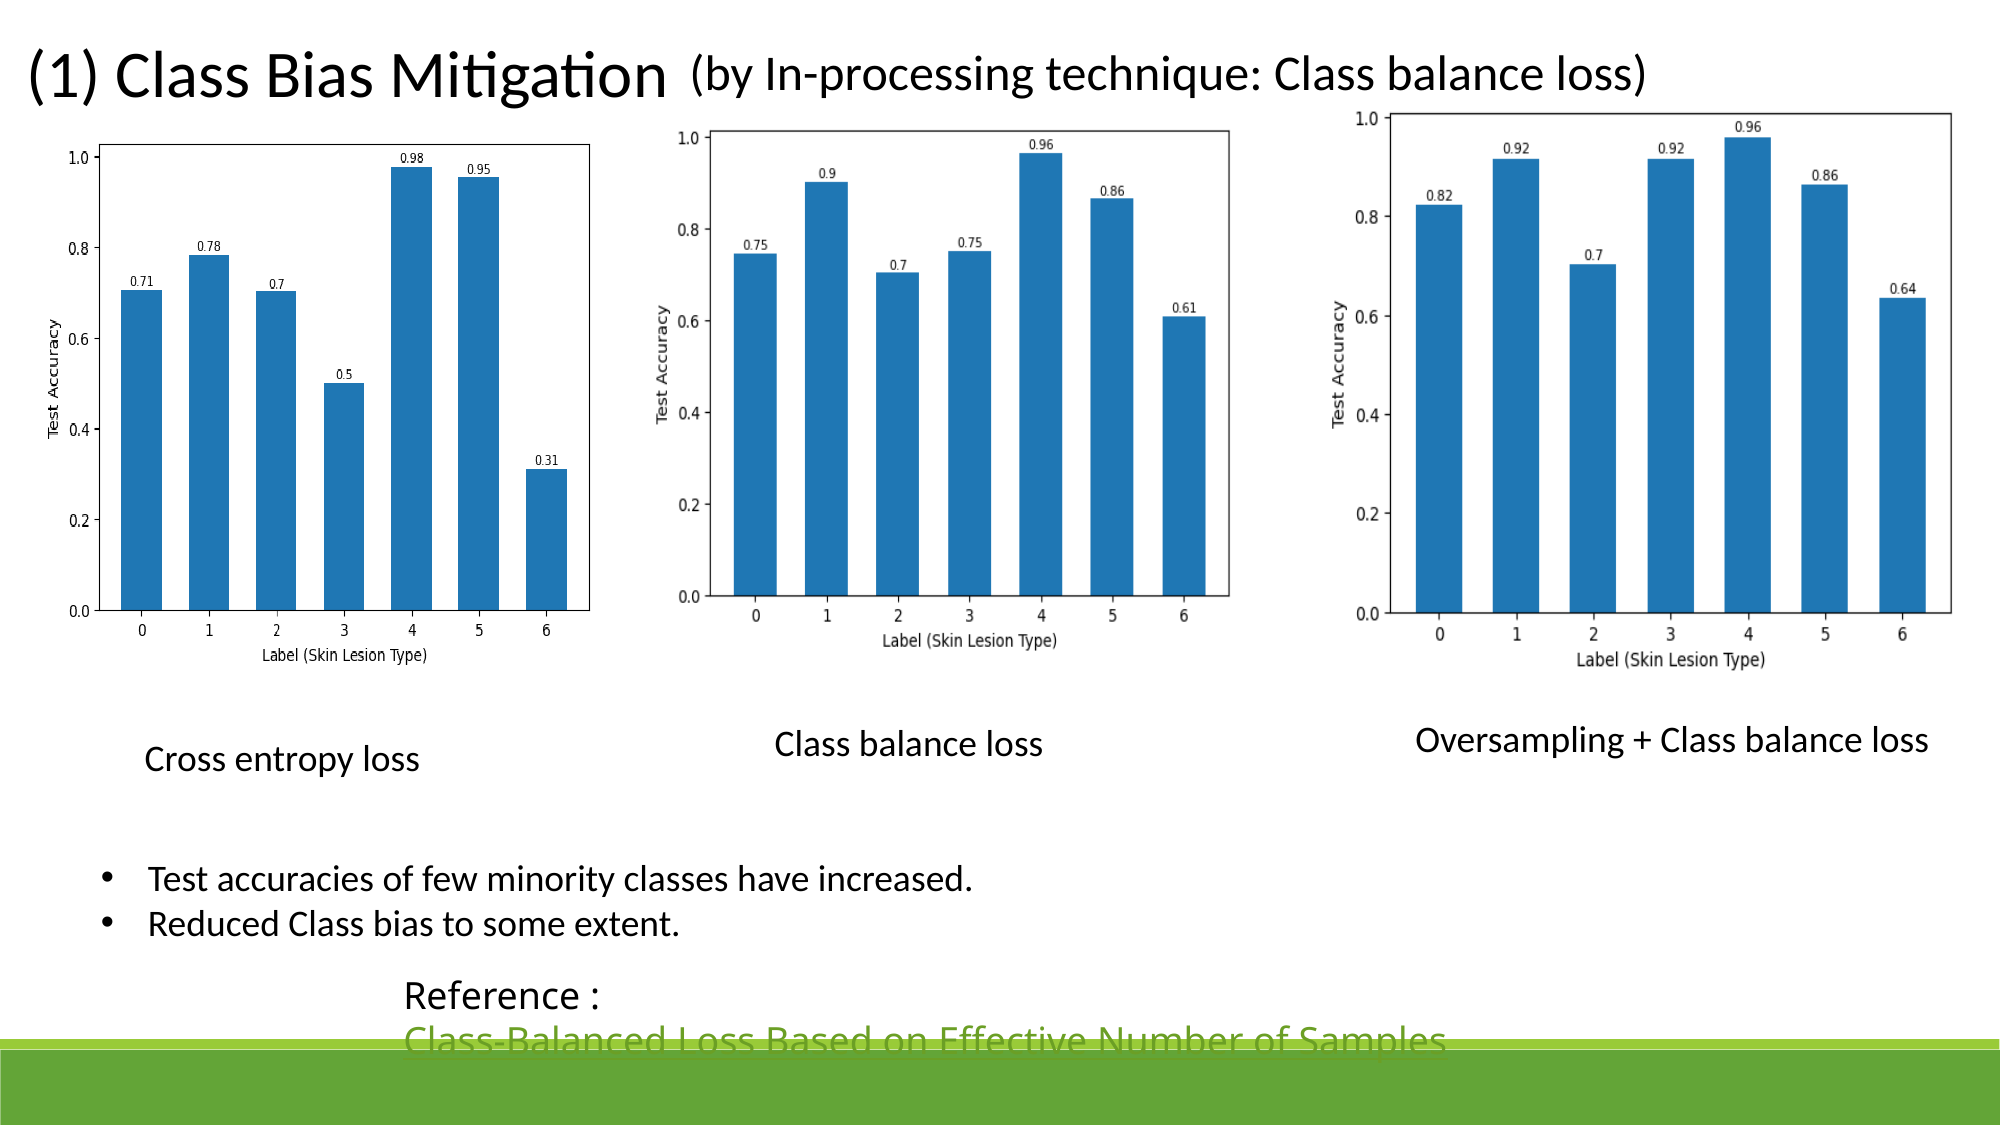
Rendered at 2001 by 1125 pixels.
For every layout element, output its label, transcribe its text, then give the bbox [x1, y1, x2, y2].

text_box Test accuracies of few minority classes have increased. Reduced Class bias to some extent. [86, 846, 1866, 952]
text_box Oversampling + Class balance loss [1400, 707, 2000, 768]
text_box Cross entropy loss [129, 726, 639, 786]
picture [37, 132, 598, 677]
text_box Class balance loss [759, 711, 1240, 772]
picture [646, 118, 1239, 663]
text_box Reference : Class-Balanced Loss Based on Effective Number of Samples [388, 964, 1642, 1125]
text_box (1) Class Bias Mitigation [11, 23, 1012, 118]
picture [1321, 97, 1963, 684]
text_box (by In-processing technique: Class balance loss) [1012, 32, 2000, 108]
